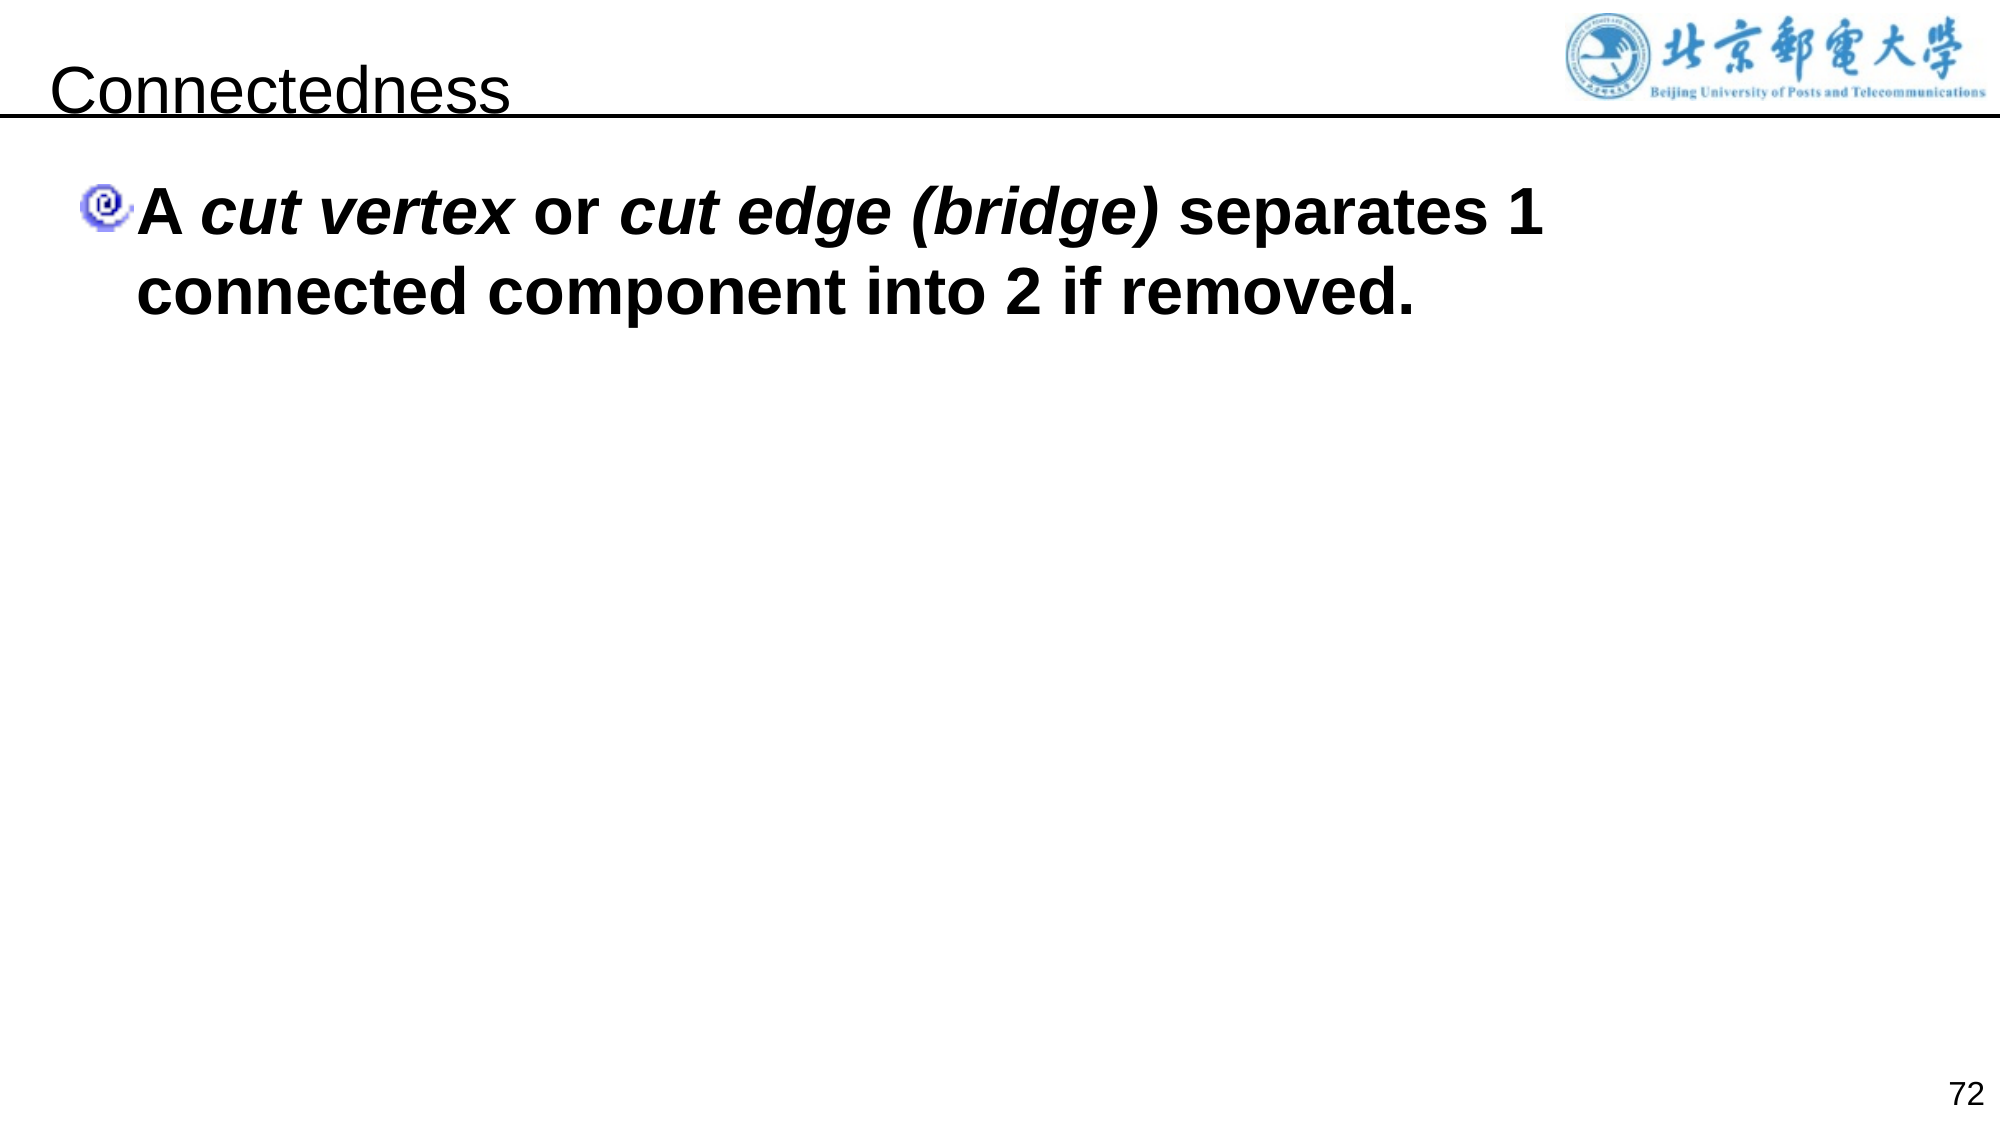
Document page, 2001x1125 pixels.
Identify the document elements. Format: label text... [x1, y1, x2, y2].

text_box A cut vertex or cut edge (bridge) separates 1 connected component into 2 if removed. [65, 160, 1866, 1107]
picture [1849, 13, 1988, 101]
text_box Connectedness [34, 0, 1849, 135]
picture [80, 184, 134, 232]
